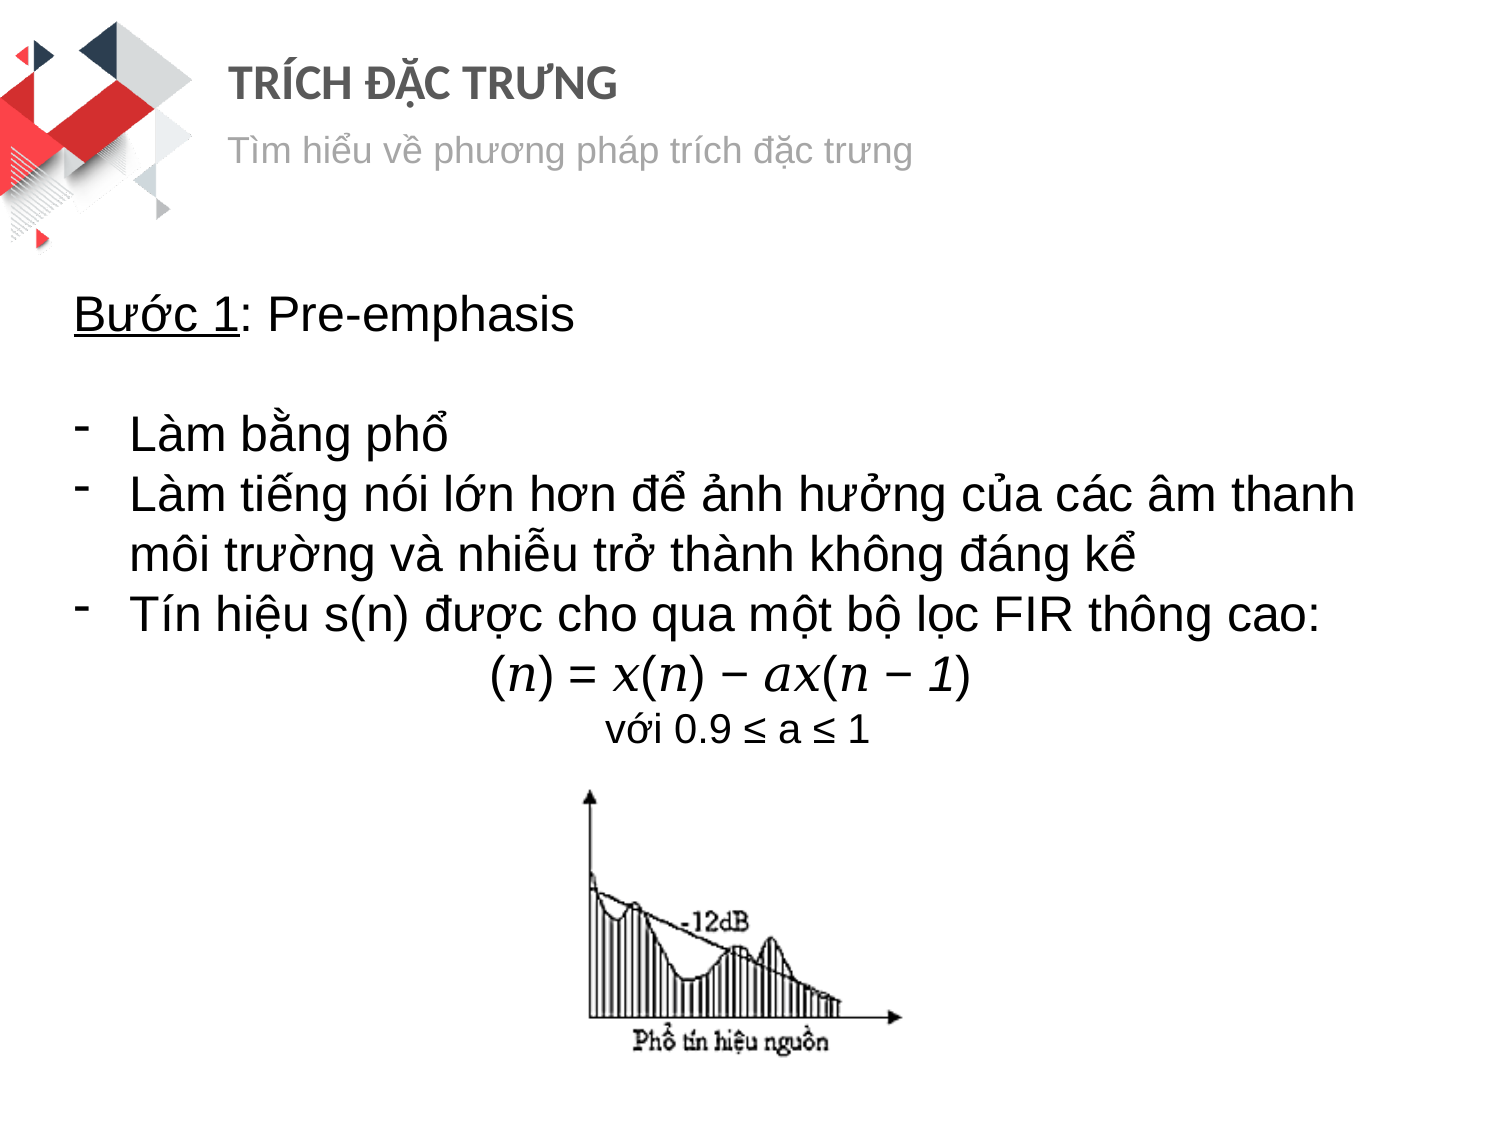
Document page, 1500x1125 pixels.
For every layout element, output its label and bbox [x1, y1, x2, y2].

picture [538, 776, 938, 1104]
picture [0, 21, 192, 255]
text_box [212, 42, 1383, 179]
